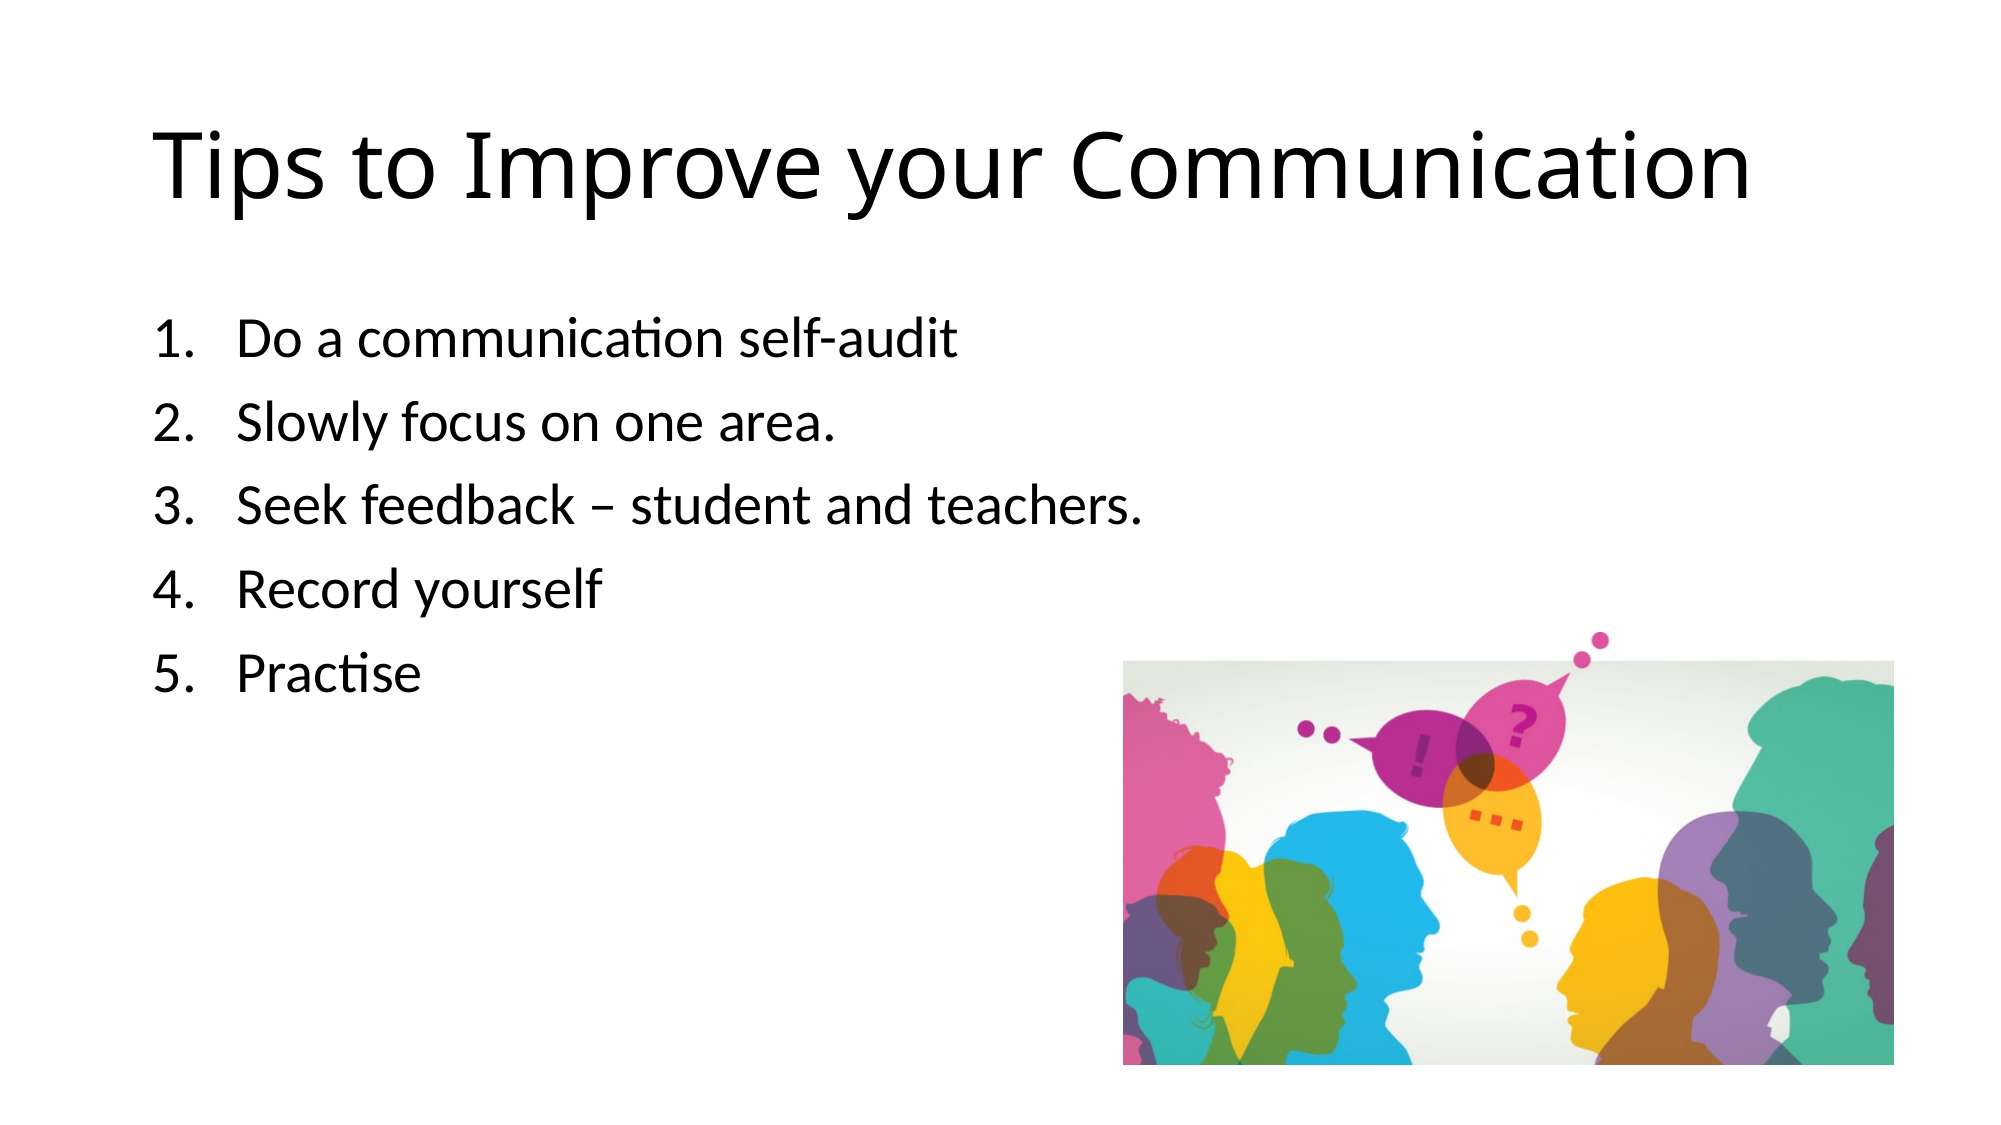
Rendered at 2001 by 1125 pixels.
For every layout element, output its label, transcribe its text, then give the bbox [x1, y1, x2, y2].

picture [1123, 632, 1894, 1066]
list Do a communication self-audit Slowly focus on one area. Seek feedback – student and teachers. Record yourself Practise [137, 299, 1863, 1014]
title Tips to Improve your Communication [137, 59, 1863, 278]
